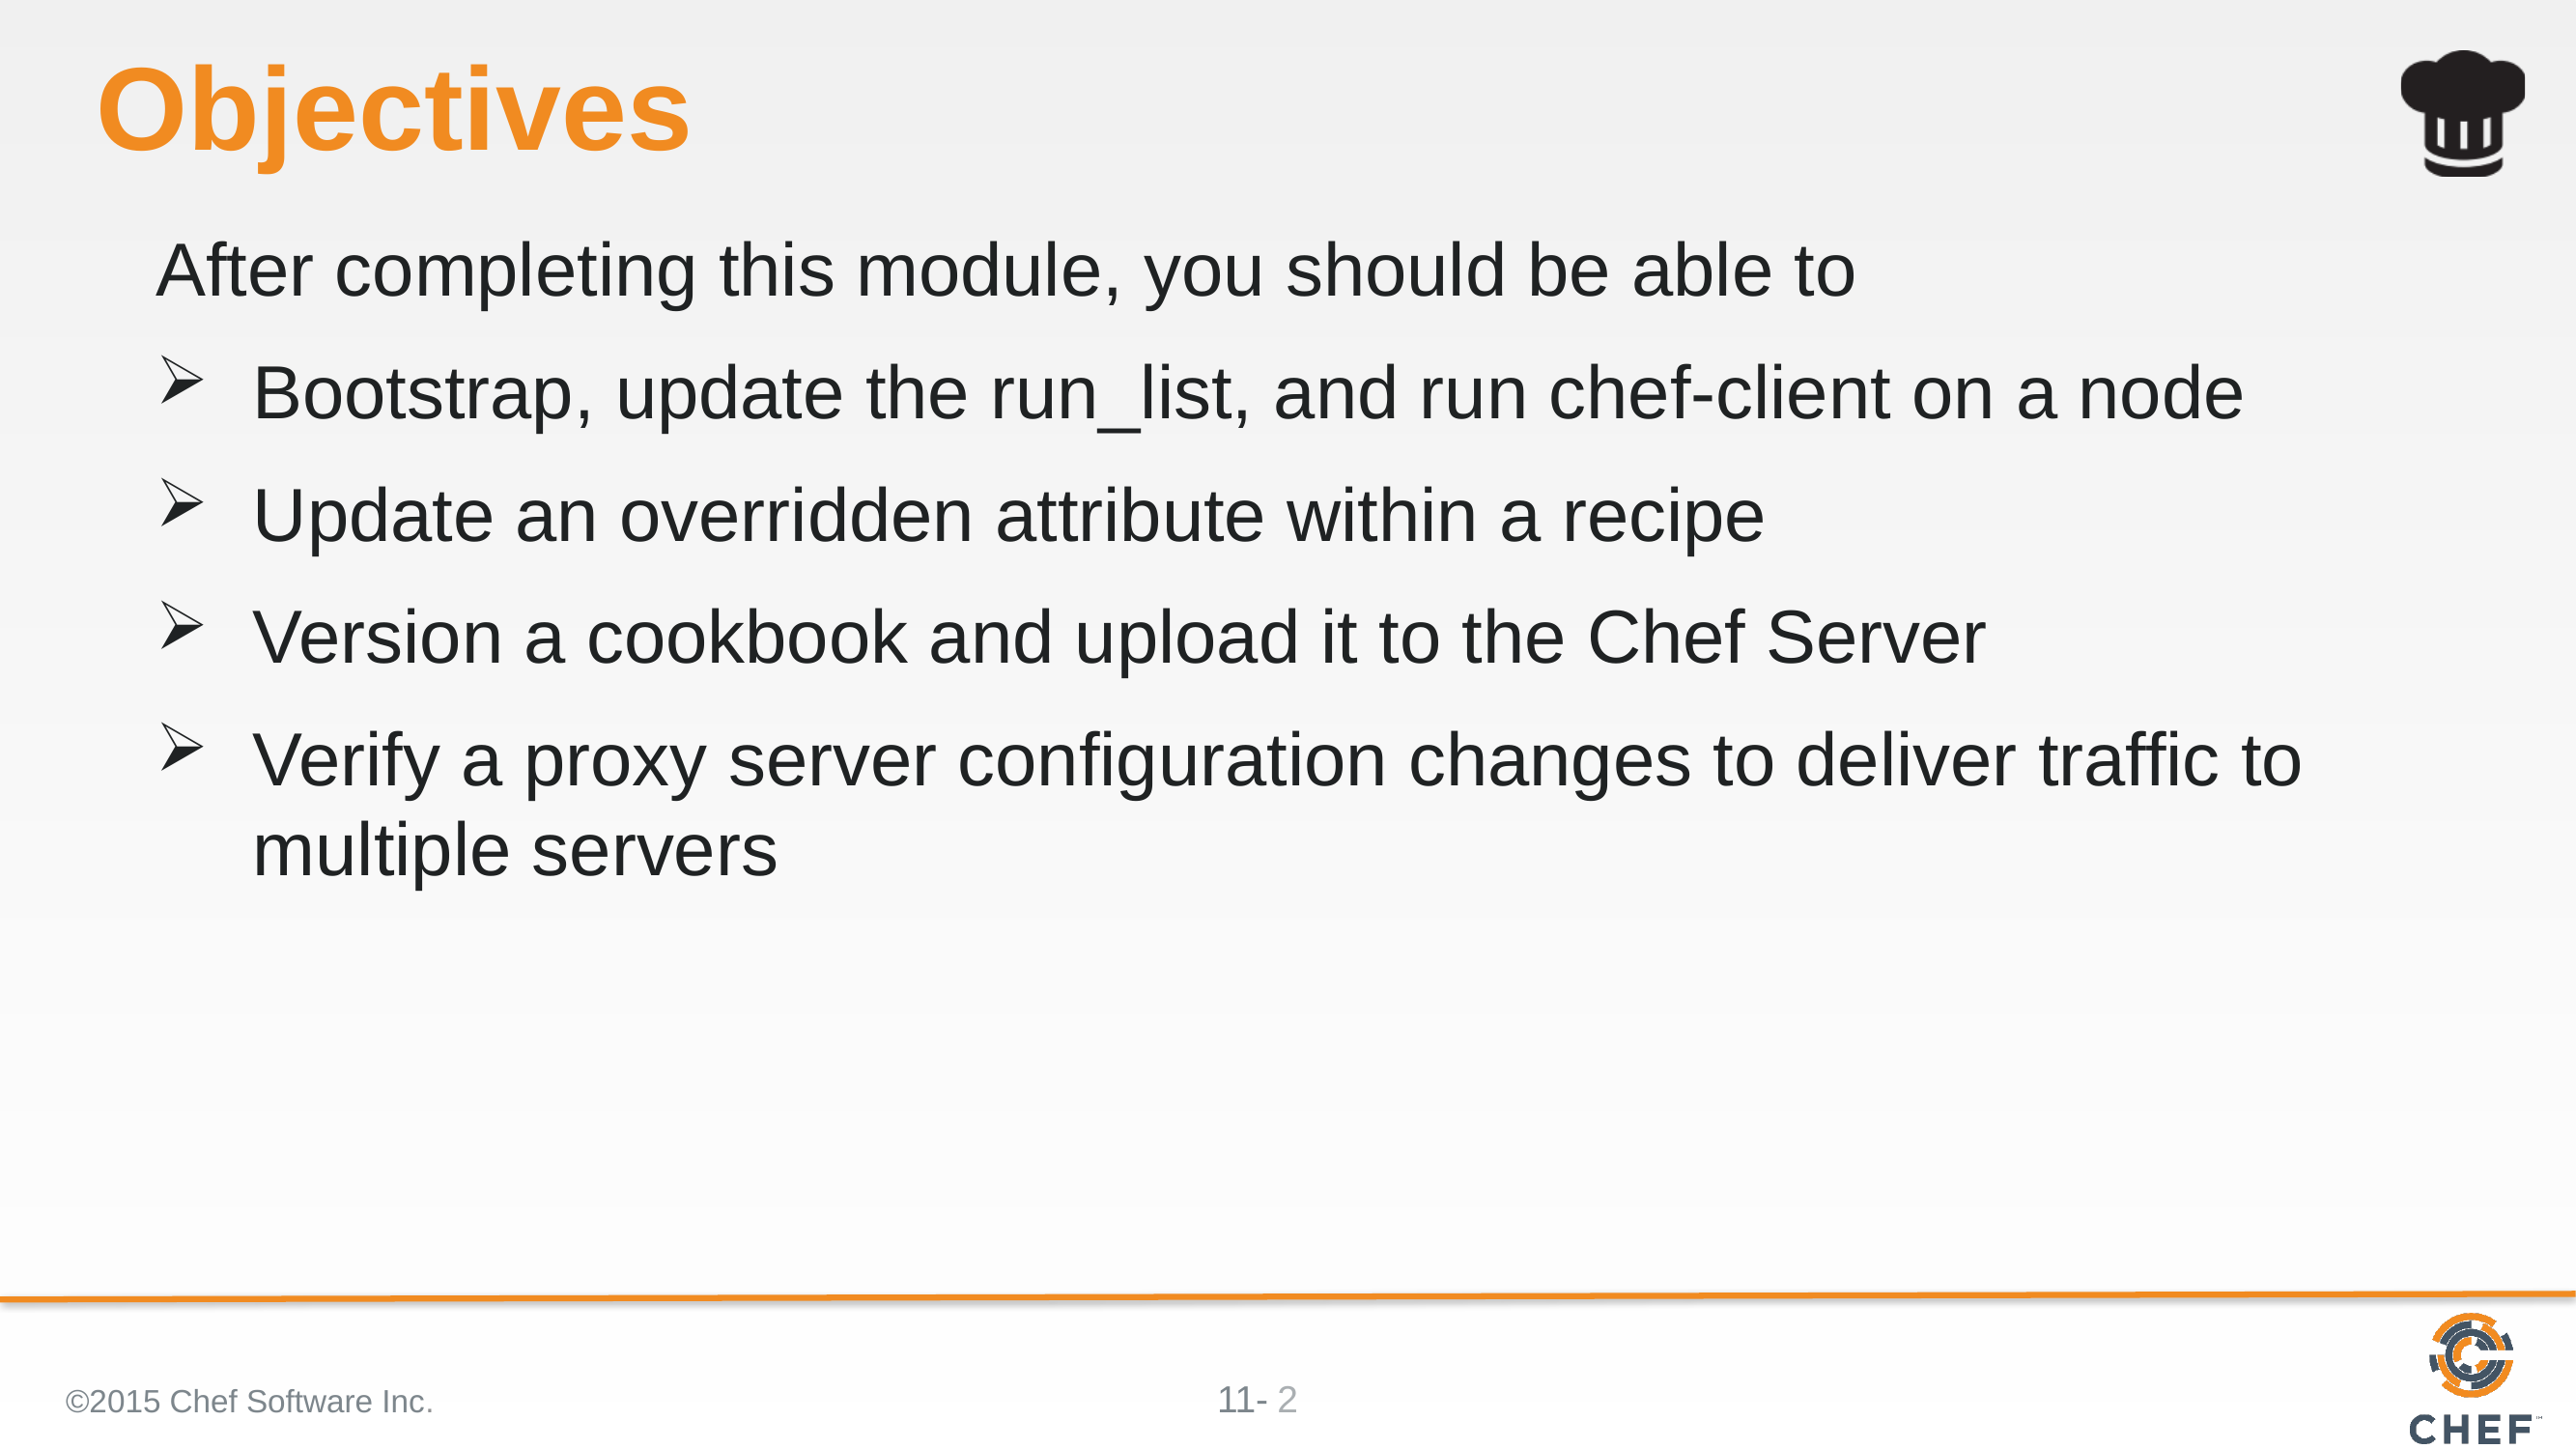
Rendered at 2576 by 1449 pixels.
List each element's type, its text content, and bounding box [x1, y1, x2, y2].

picture [2399, 1297, 2550, 1449]
title Objectives [96, 48, 2463, 180]
list After completing this module, you should be able to Bootstrap, update the run_list, and run chef-client on a node Update an overridden attribute within a recipe Version a cookbook and upload it to the Chef Server Verify a proxy server configuration changes to deliver traffic to multiple servers [107, 221, 2469, 1176]
slide_number 2 [998, 1359, 1578, 1437]
footer ©2015 Chef Software Inc. [51, 1359, 952, 1440]
